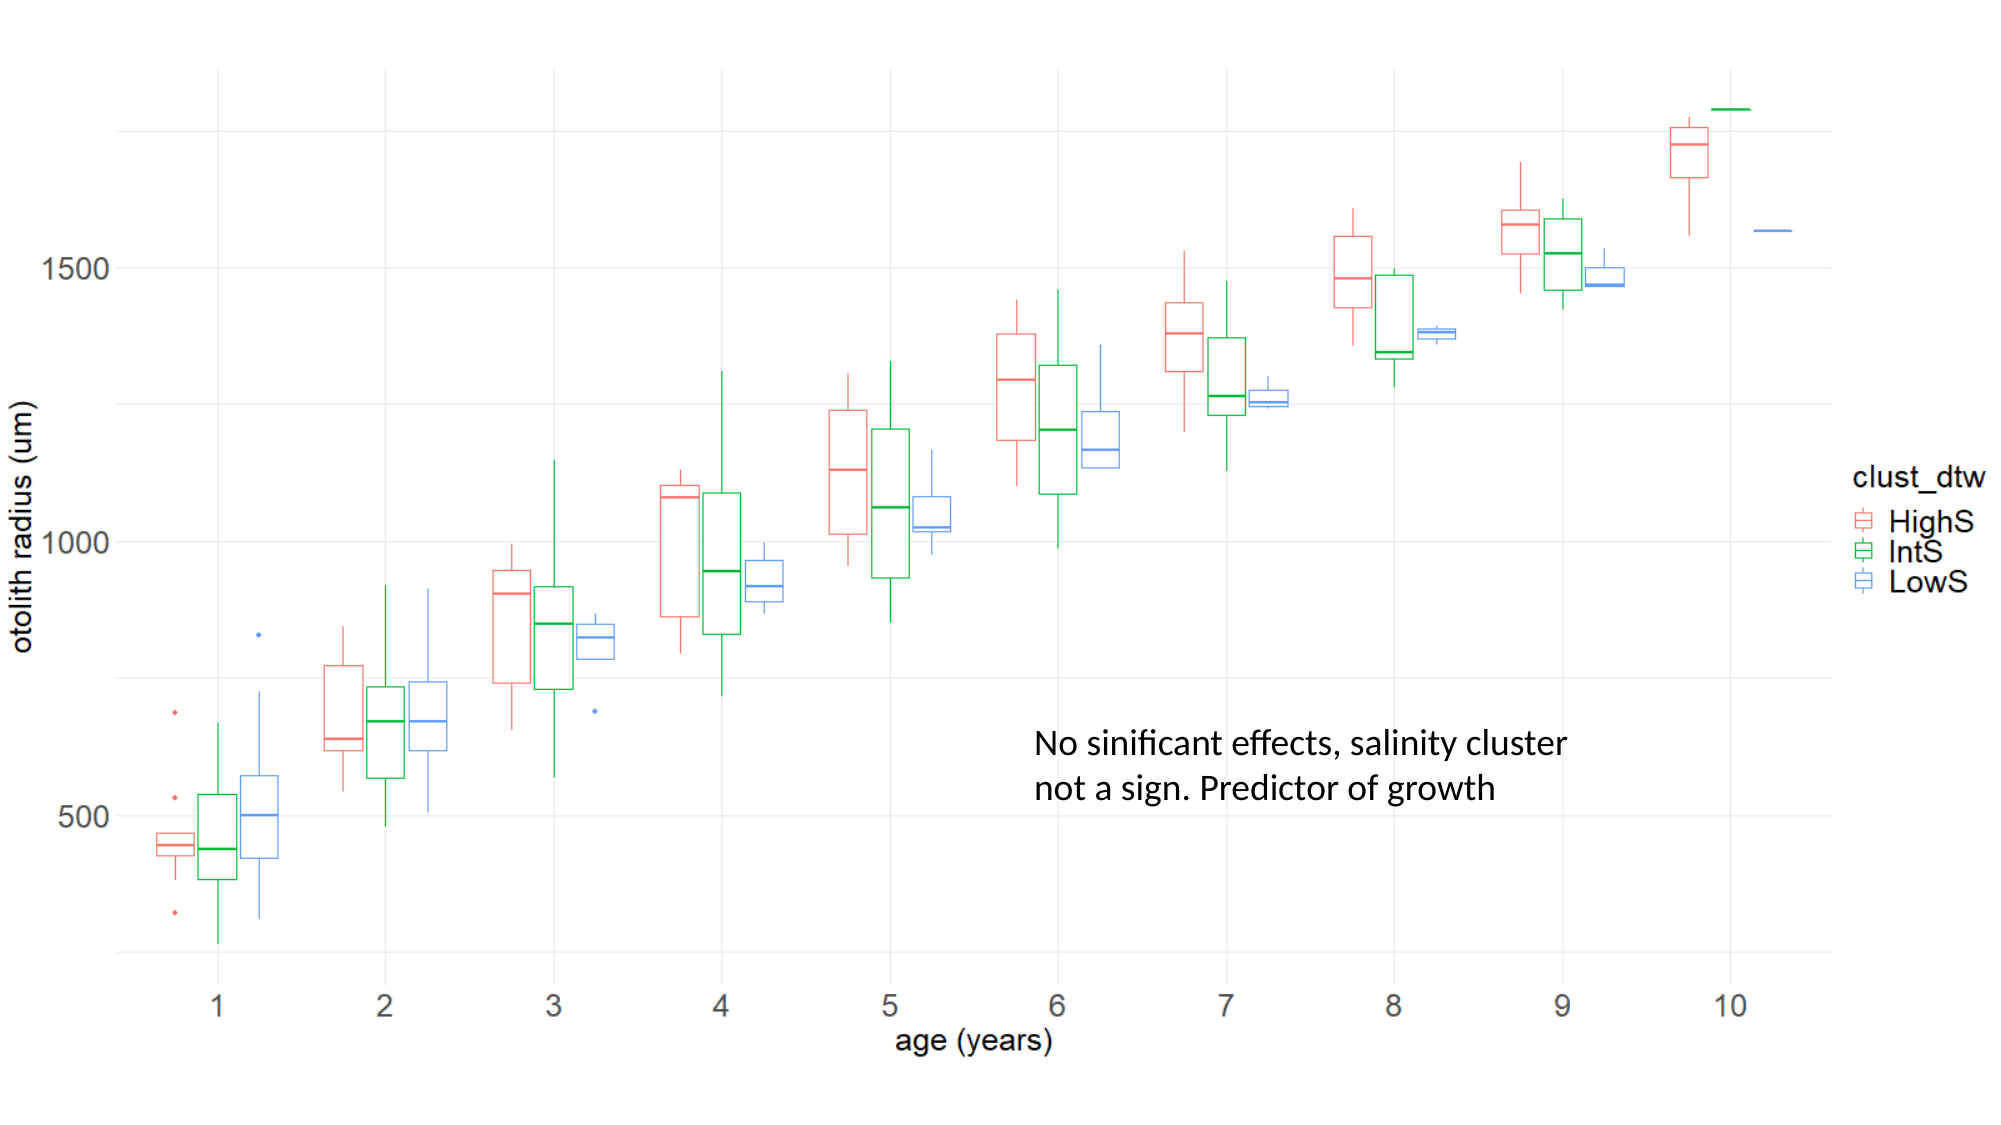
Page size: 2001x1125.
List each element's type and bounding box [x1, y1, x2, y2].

picture [0, 62, 2000, 1063]
